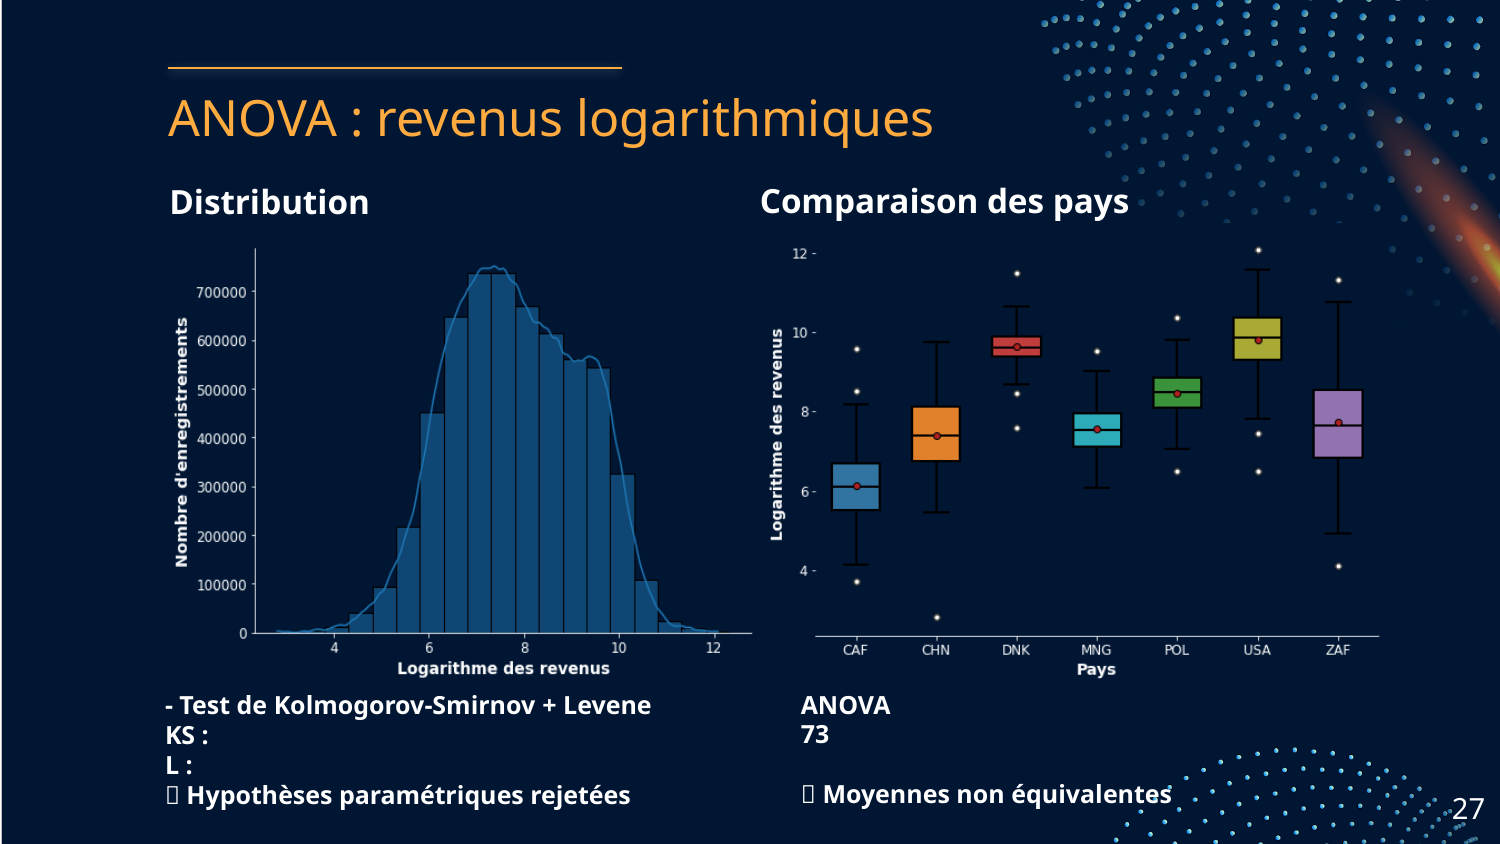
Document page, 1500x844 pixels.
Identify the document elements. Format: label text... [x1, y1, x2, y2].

text_box Comparaison des pays [741, 161, 1304, 237]
title ANOVA : revenus logarithmiques [153, 70, 1095, 226]
picture [0, 0, 1500, 844]
